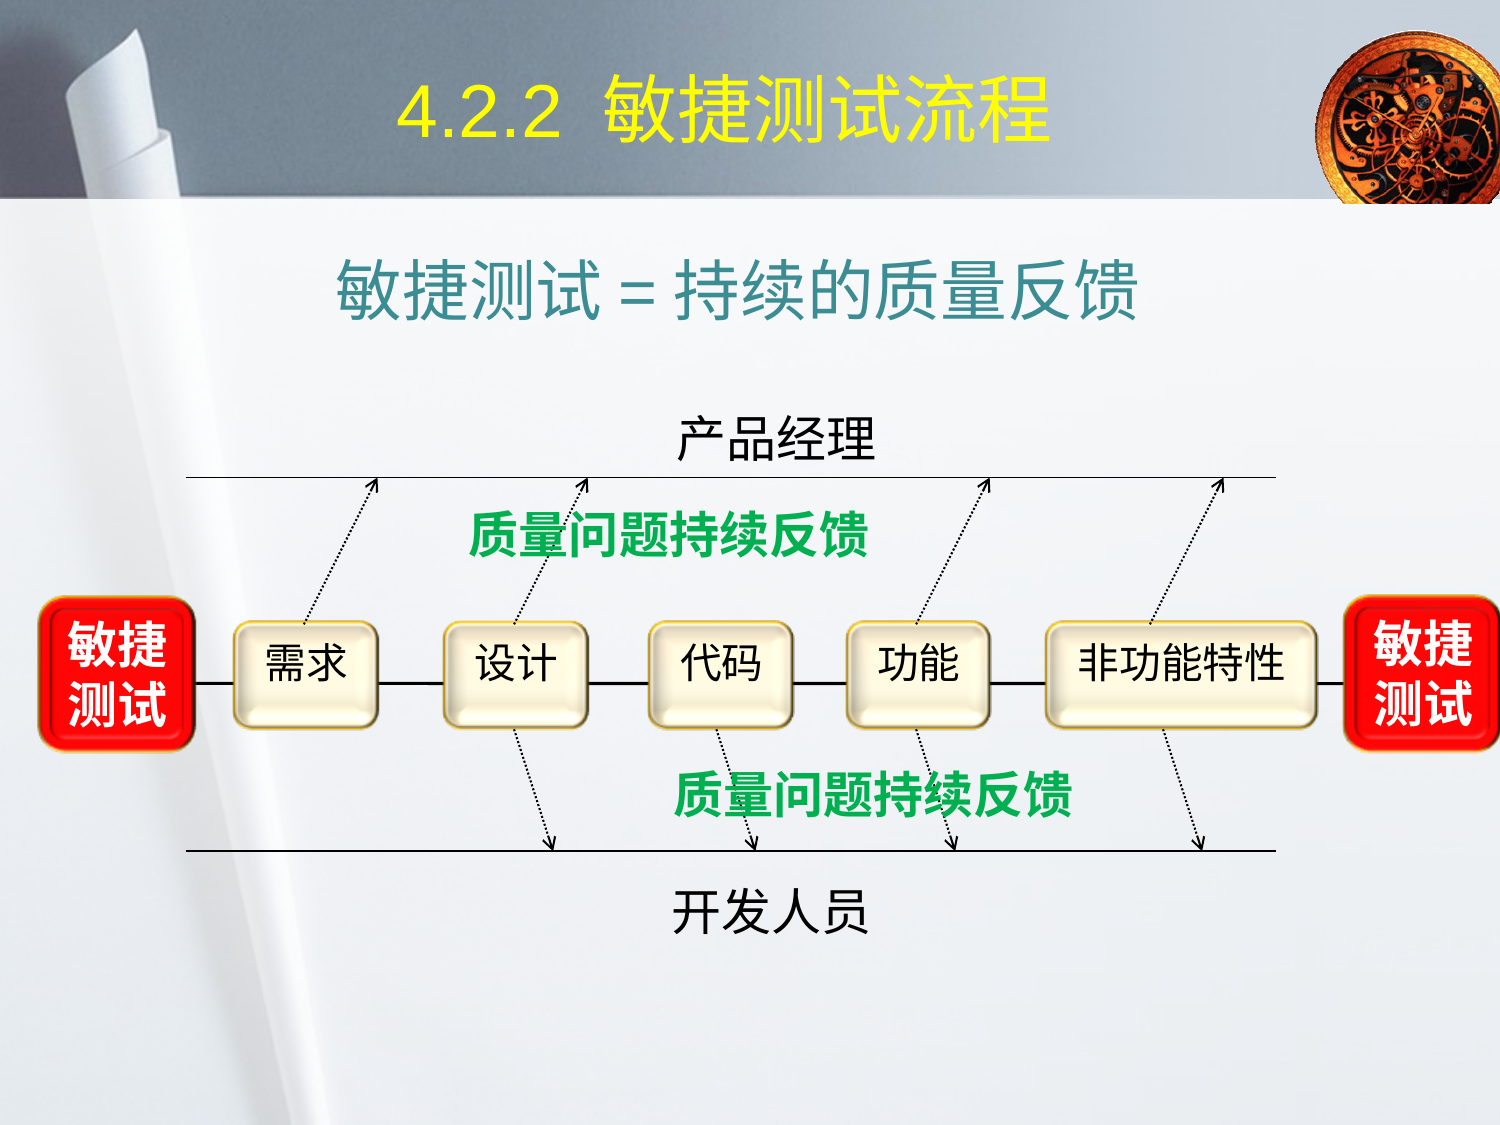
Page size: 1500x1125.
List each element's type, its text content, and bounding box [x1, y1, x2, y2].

picture [0, 0, 1500, 204]
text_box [1342, 593, 1500, 754]
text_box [40, 396, 1358, 939]
picture [36, 594, 40, 755]
title 敏捷测试=持续的质量反馈 [206, 219, 1271, 358]
text_box 4.2.2 敏捷测试流程 [381, 54, 1084, 160]
